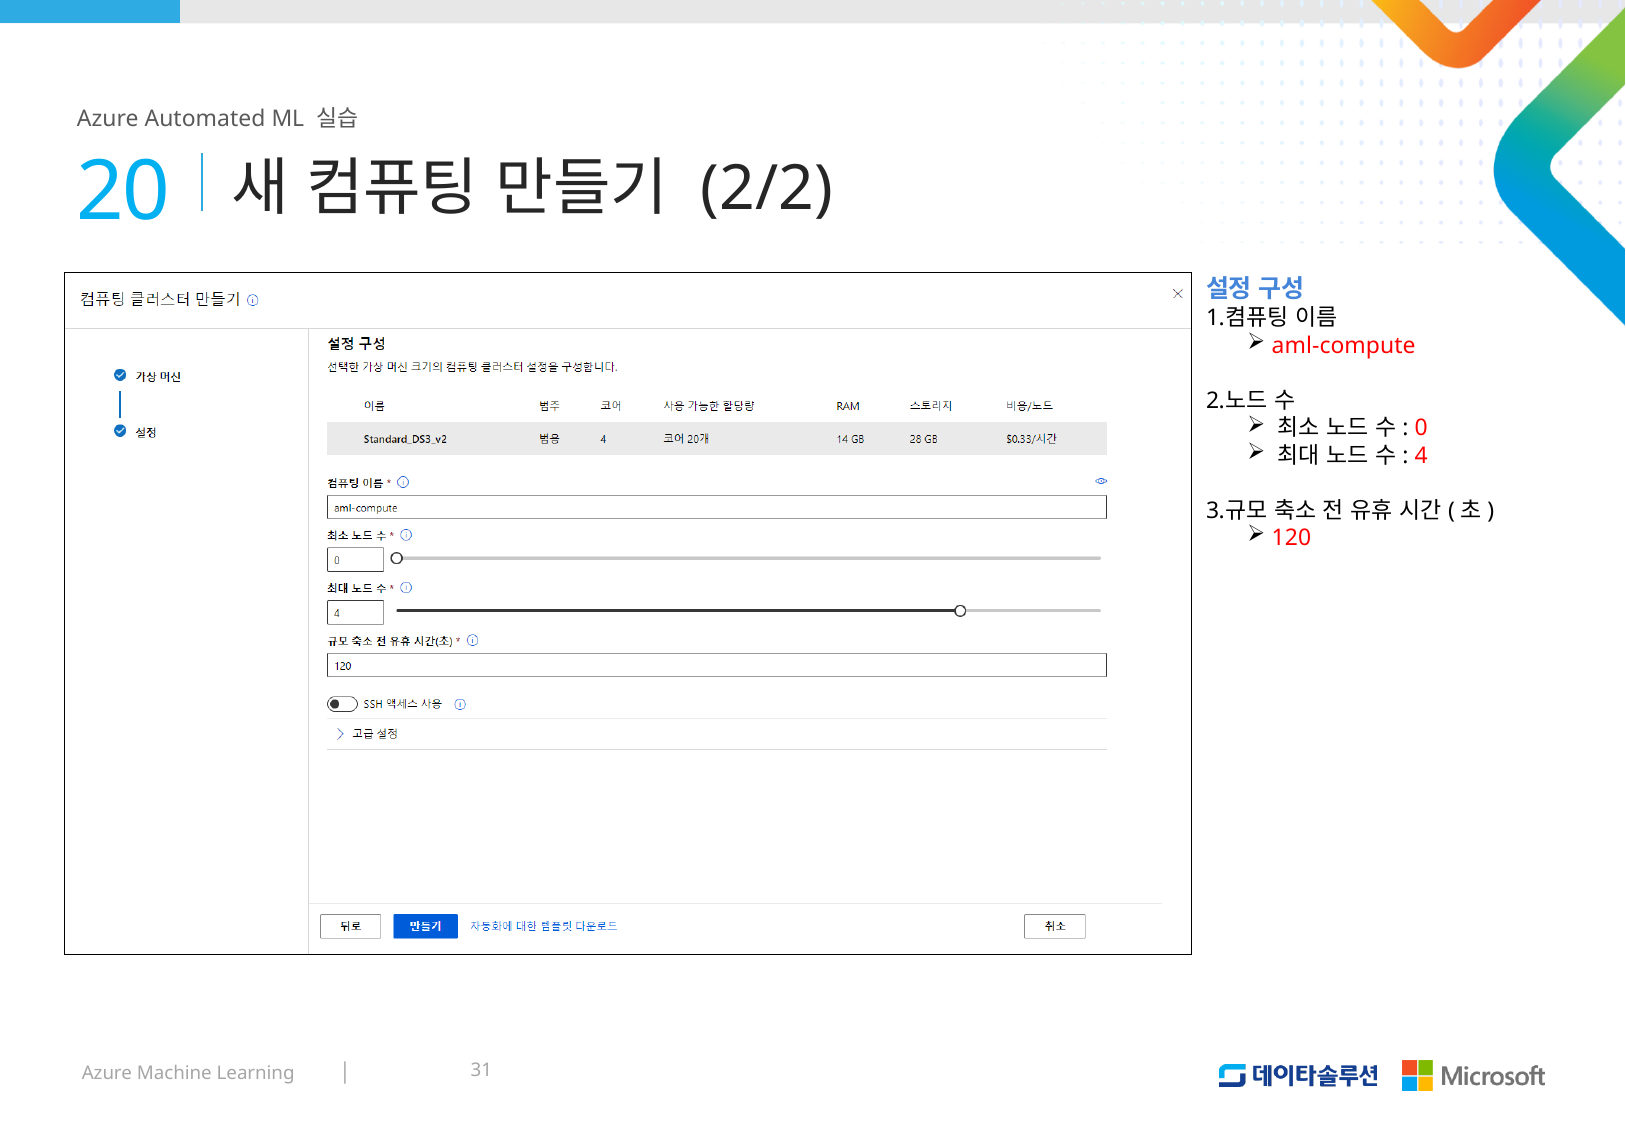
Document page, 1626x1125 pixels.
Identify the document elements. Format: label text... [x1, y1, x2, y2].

picture [64, 189, 1563, 955]
picture [1568, 270, 1625, 387]
picture [1402, 1060, 1545, 1091]
picture [1176, 0, 1625, 247]
text_box 설정 구성 켬퓨팅 이름 aml-compute 노드 수 최소 노드 수: 0 최대 노드 수: 4 규모 축소 전 유휴 시간(초) 120 [1191, 265, 1568, 558]
picture [1219, 1064, 1377, 1087]
slide_number 31 [466, 1058, 496, 1082]
list 새 컴퓨팅 만들기 (2/2) [216, 146, 1496, 223]
list 20 [62, 148, 209, 224]
list Azure Automated ML 실습 [62, 103, 1342, 132]
